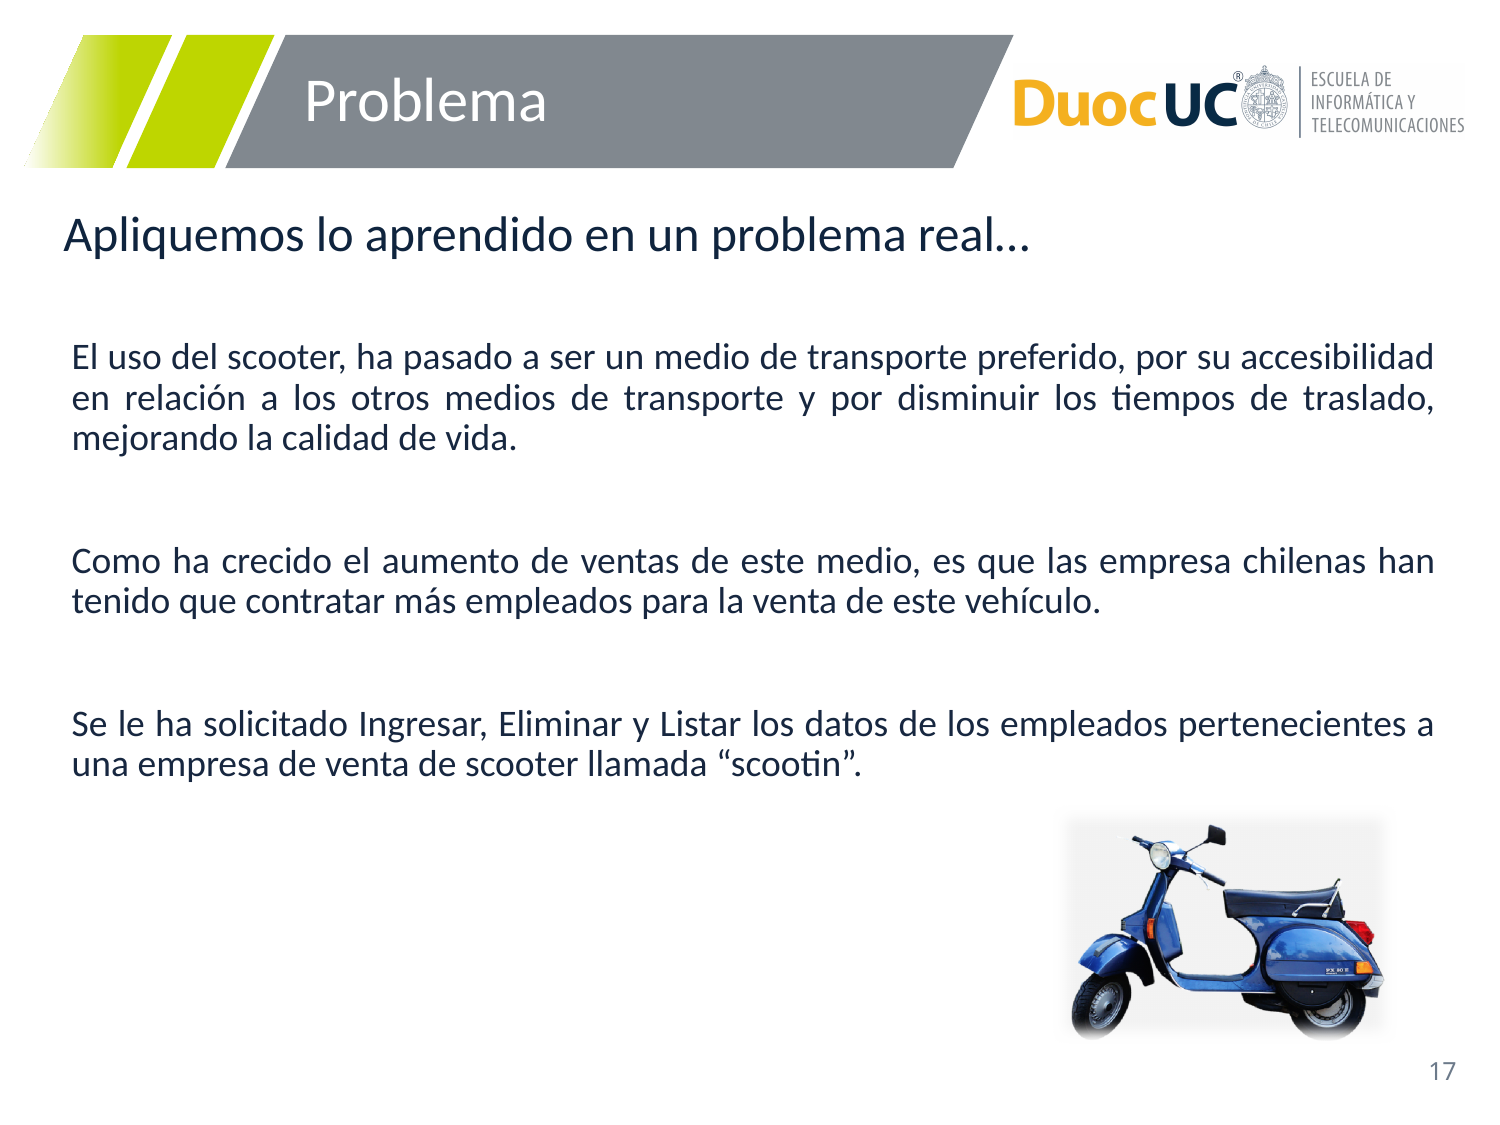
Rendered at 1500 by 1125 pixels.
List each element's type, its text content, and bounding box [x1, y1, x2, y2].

picture [1051, 804, 1397, 1044]
picture [1013, 63, 1465, 140]
list Apliquemos lo aprendido en un problema real… El uso del scooter, ha pasado a ser un medio de transporte preferido, por su accesibilidad en relación a los otros medios de transporte y por disminuir los tiempos de traslado, mejorando la calidad de vida. Como ha crecido el aumento de ventas de este medio, es que las empresa chilenas han tenido que contratar más empleados para la venta de este vehículo. Se le ha solicitado Ingresar, Eliminar y Listar los datos de los empleados pertenecientes a una empresa de venta de scooter llamada “scootin”. [48, 200, 1452, 1044]
title Problema [289, 34, 993, 169]
